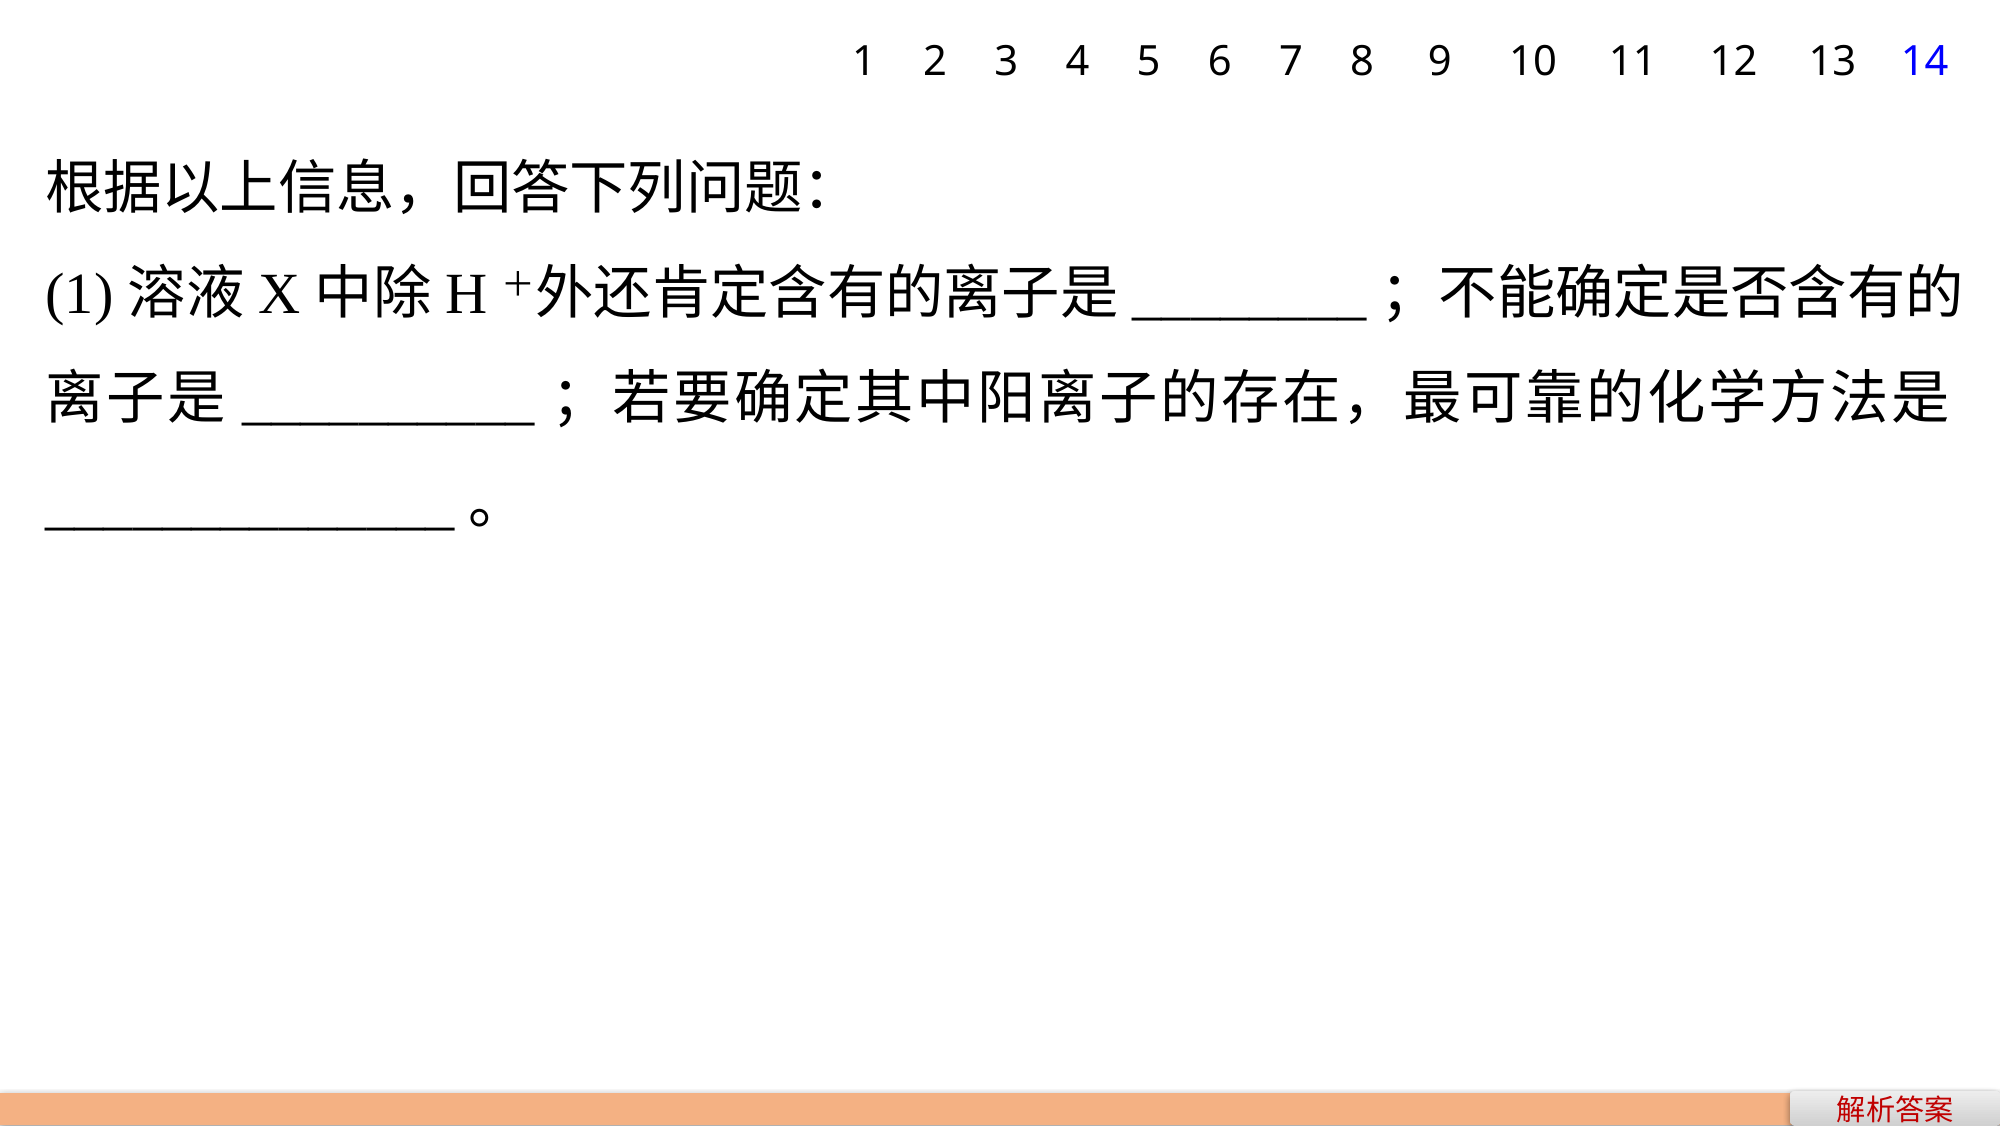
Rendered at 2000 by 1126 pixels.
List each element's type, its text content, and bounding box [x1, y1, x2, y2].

text_box 13 [1791, 11, 1874, 107]
text_box 8 [1332, 11, 1392, 107]
text_box 7 [1261, 11, 1321, 107]
text_box 解析答案 [1788, 1089, 2000, 1126]
text_box [0, 1092, 1787, 1126]
text_box 4 [1048, 11, 1108, 107]
text_box 10 [1487, 11, 1579, 107]
text_box 11 [1590, 11, 1676, 107]
text_box 根据以上信息，回答下列问题： (1)溶液X中除H＋外还肯定含有的离子是________；不能确定是否含有的离子是__________；若要确定其中阳离子的存在，最可靠的化学方法是______________。 [30, 108, 1979, 543]
text_box 6 [1190, 11, 1250, 107]
text_box 9 [1403, 11, 1476, 107]
text_box 2 [905, 11, 965, 107]
text_box 3 [976, 11, 1036, 107]
text_box 14 [1885, 11, 1964, 107]
text_box 12 [1687, 11, 1780, 107]
text_box 1 [834, 11, 894, 107]
text_box 5 [1119, 11, 1179, 107]
